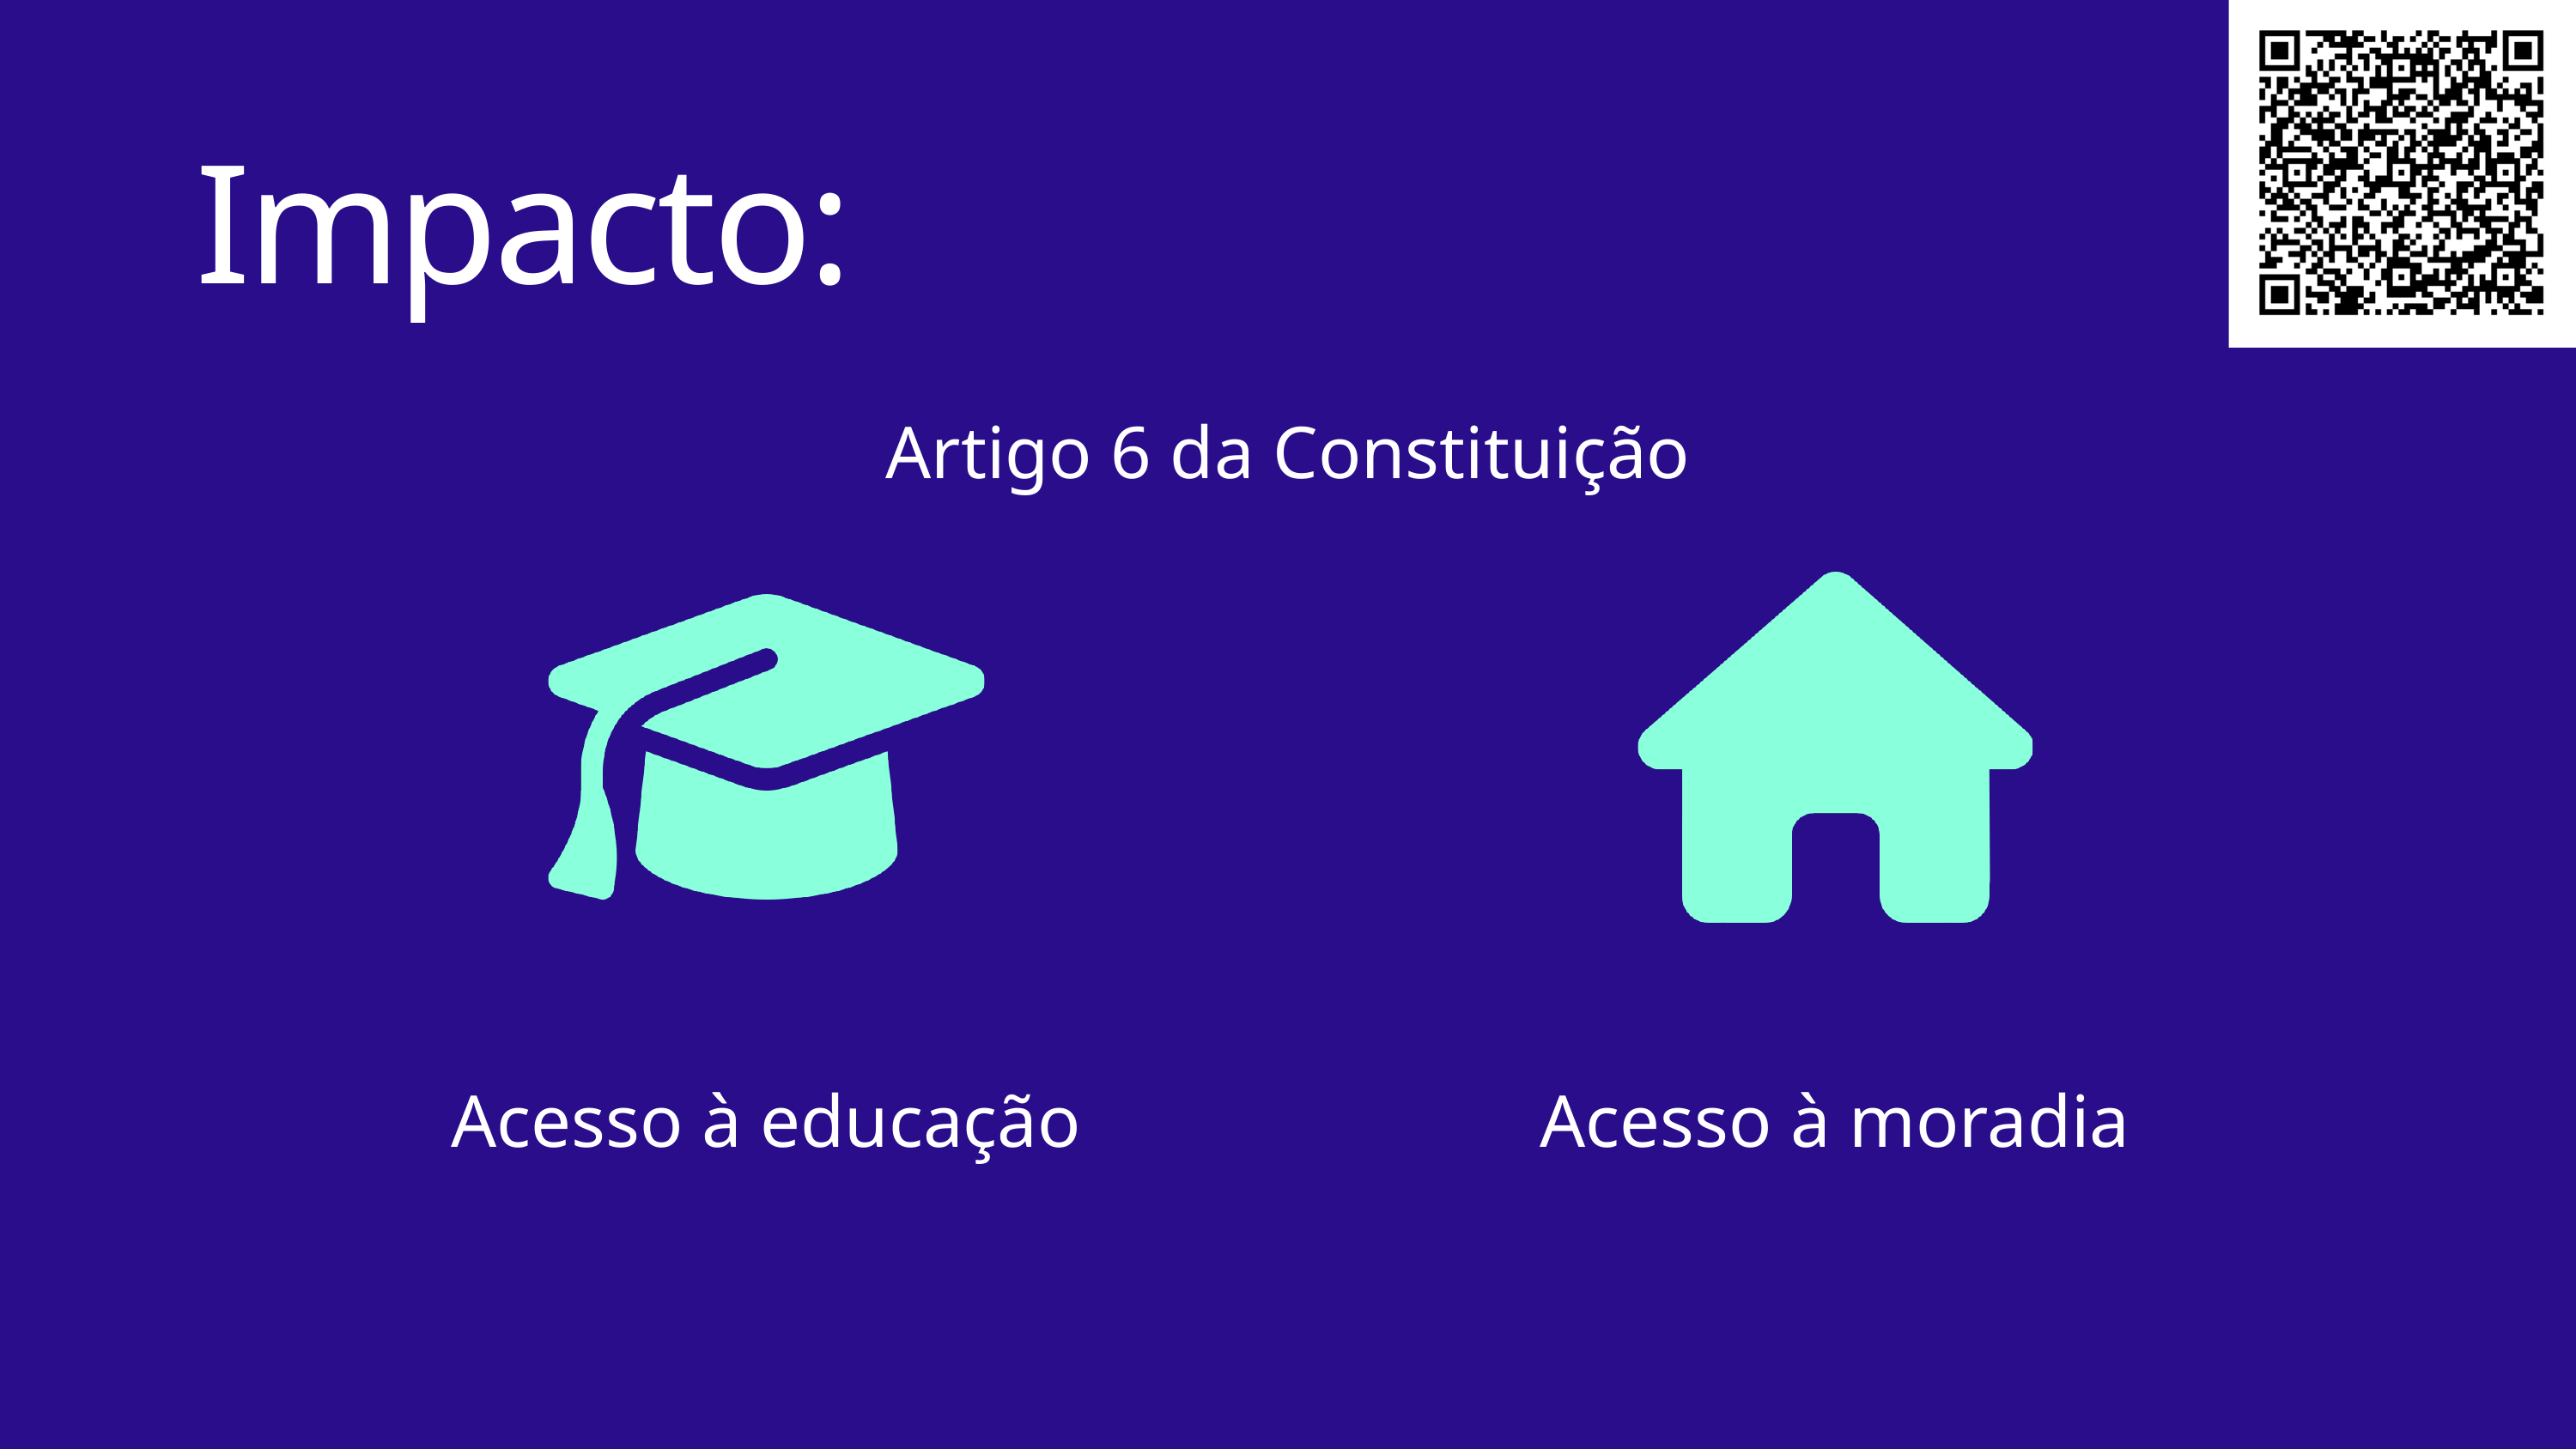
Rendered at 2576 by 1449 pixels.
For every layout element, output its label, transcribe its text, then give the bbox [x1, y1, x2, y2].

text_box [1637, 572, 2033, 923]
text_box Impacto: [158, 135, 890, 317]
text_box [548, 572, 985, 921]
text_box [2228, 0, 2576, 348]
text_box Acesso à moradia [1504, 1061, 2167, 1162]
text_box Acesso à educação [409, 1061, 1124, 1162]
text_box Artigo 6 da Constituição [842, 392, 1734, 493]
